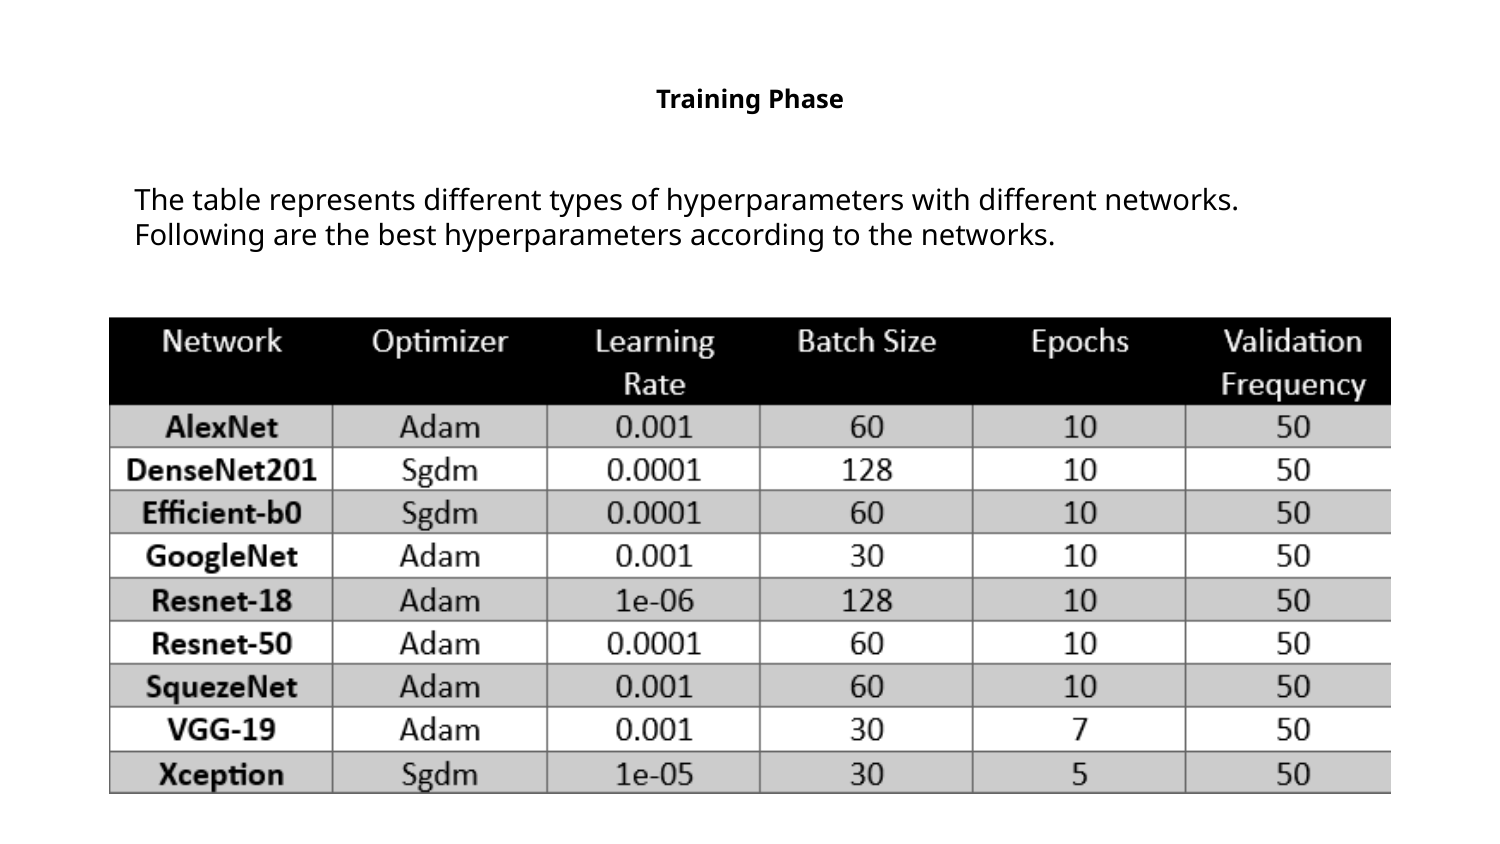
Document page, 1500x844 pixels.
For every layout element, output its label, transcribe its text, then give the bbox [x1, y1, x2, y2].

title Training Phase [75, 67, 1425, 129]
picture [108, 316, 1392, 795]
text_box The table represents different types of hyperparameters with different networks. Following are the best hyperparameters according to the networks. [119, 166, 1389, 315]
